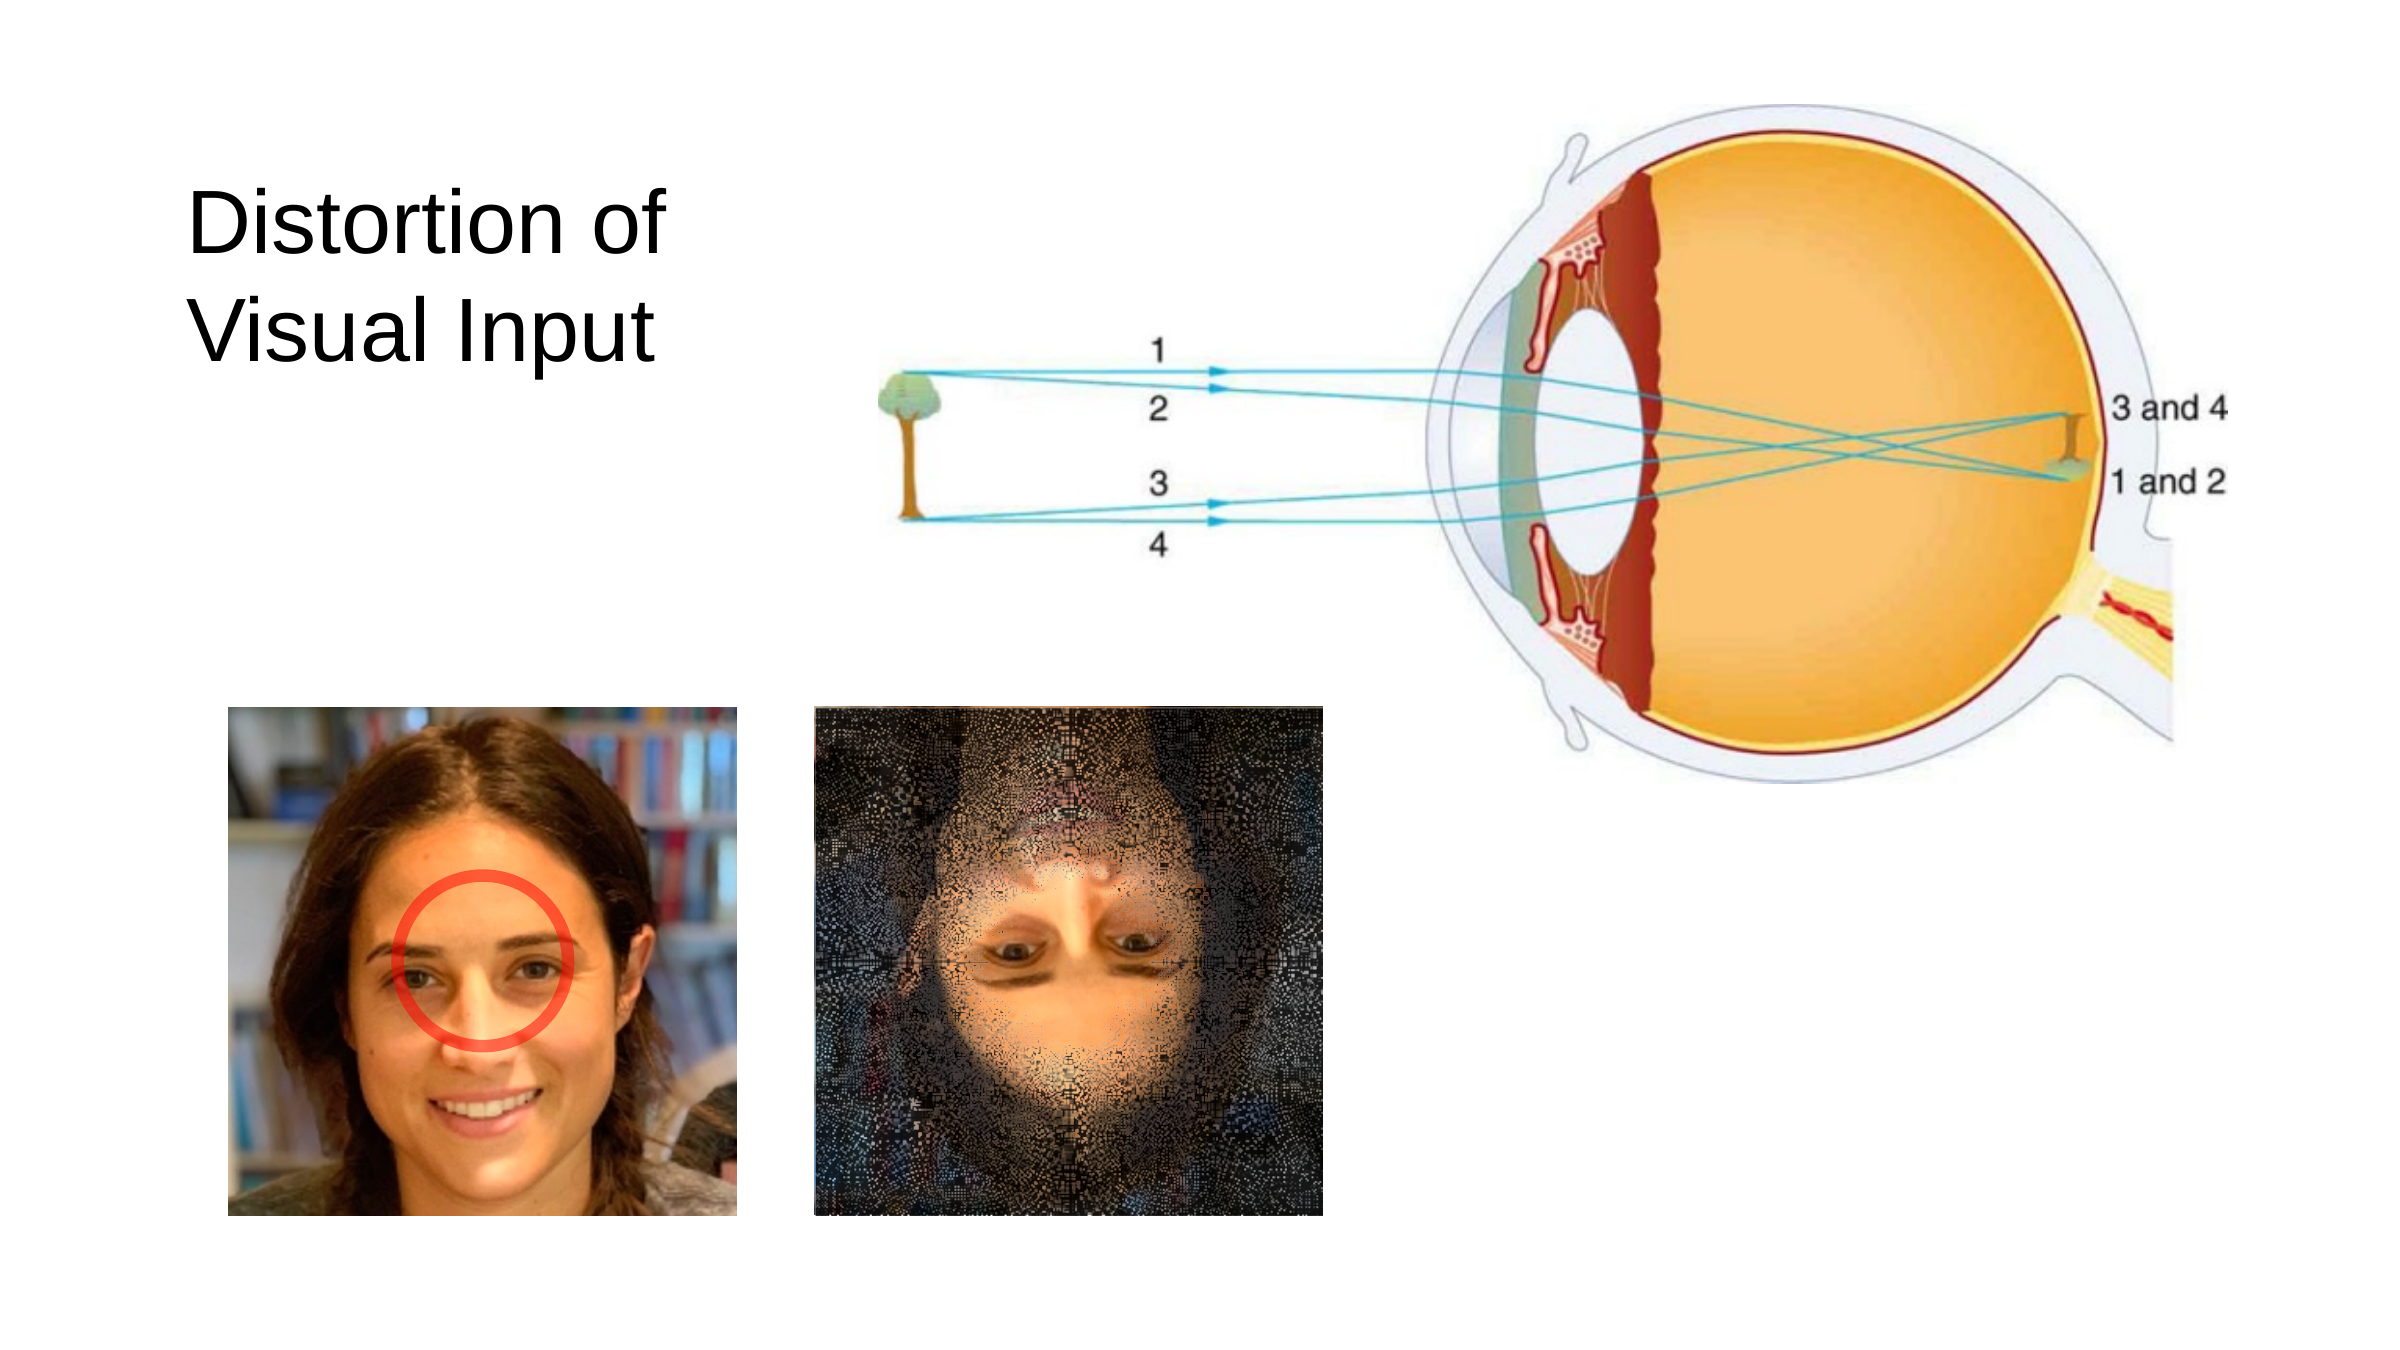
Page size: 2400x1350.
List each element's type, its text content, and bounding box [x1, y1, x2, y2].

picture [228, 707, 738, 1216]
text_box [814, 706, 1323, 1216]
text_box Distortion of Visual Input [171, 156, 872, 387]
picture [878, 104, 2229, 784]
